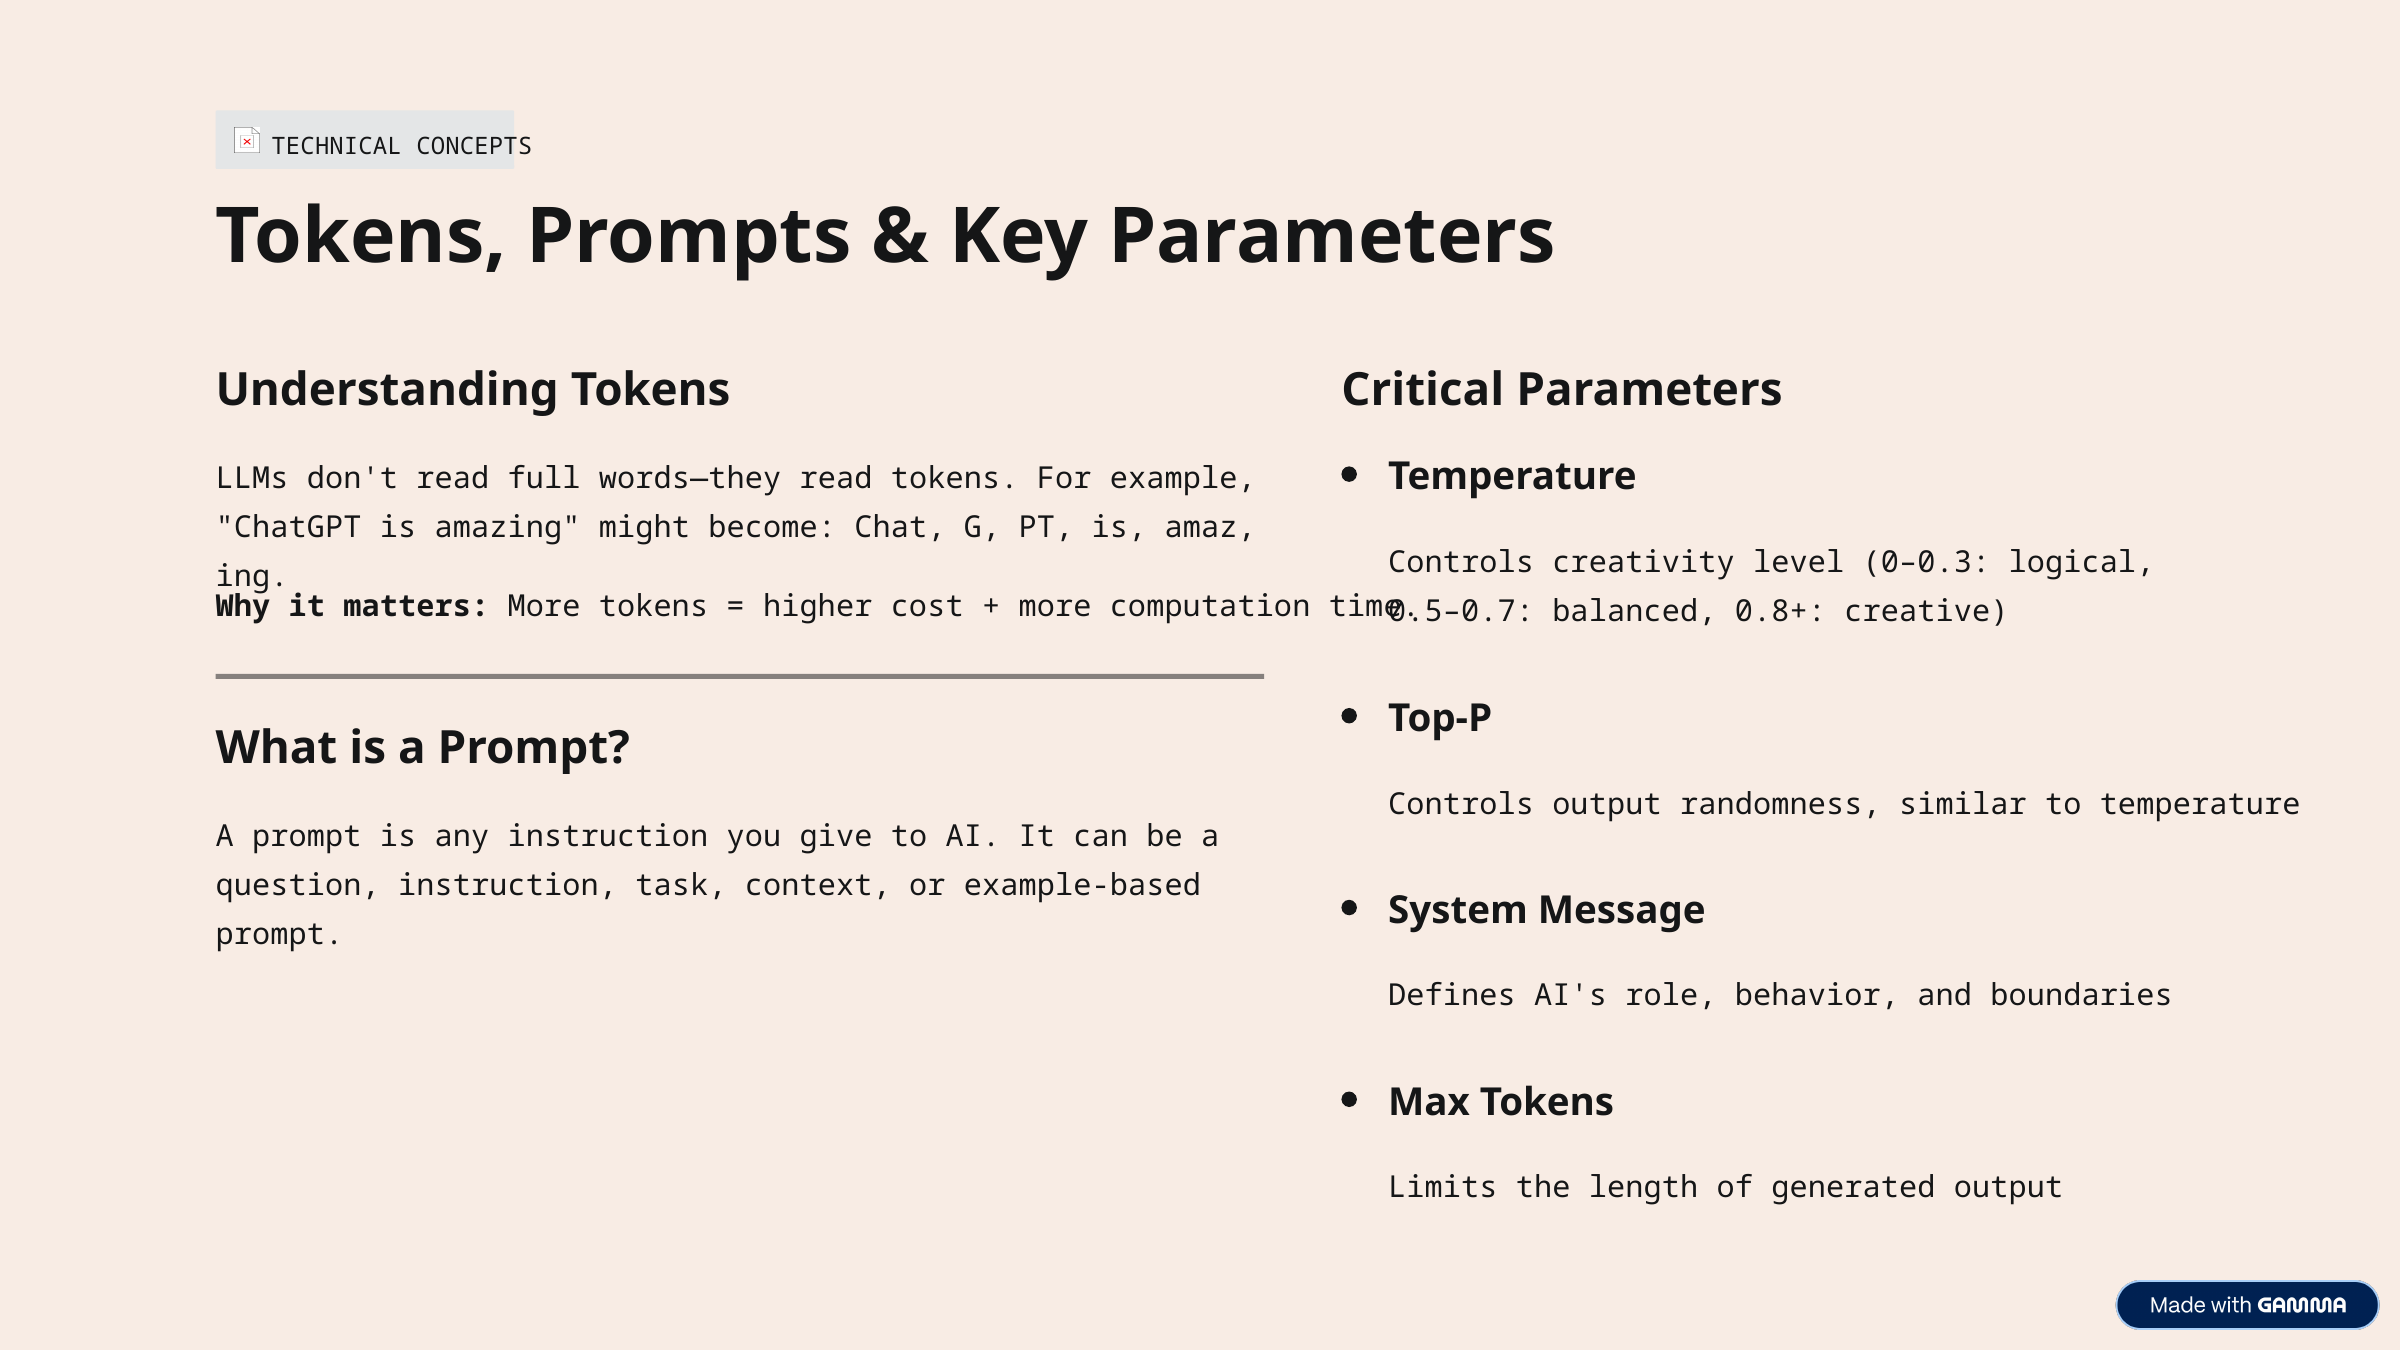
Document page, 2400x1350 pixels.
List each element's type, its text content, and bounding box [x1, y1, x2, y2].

text_box [1341, 707, 1357, 724]
picture [2106, 1271, 2389, 1339]
text_box [1341, 466, 1357, 482]
text_box [1341, 1091, 1357, 1108]
text_box TECHNICAL CONCEPTS [271, 119, 496, 160]
text_box [1341, 899, 1357, 916]
text_box Temperature [1388, 449, 1778, 499]
text_box Top-P [1388, 691, 1778, 740]
text_box System Message [1388, 883, 1778, 932]
text_box [215, 110, 515, 169]
picture [234, 127, 260, 153]
text_box [215, 673, 1265, 679]
text_box Max Tokens [1388, 1074, 1778, 1124]
text_box A prompt is any instruction you give to AI. It can be a question, instruction, task, context, or example-based prompt. [215, 803, 1265, 904]
text_box Why it matters: More tokens = higher cost + more computation time. [215, 573, 1265, 624]
text_box Defines AI's role, behavior, and boundaries [1388, 962, 2186, 1013]
text_box Tokens, Prompts & Key Parameters [215, 181, 1701, 279]
text_box What is a Prompt? [215, 713, 688, 773]
text_box Controls output randomness, similar to temperature [1388, 771, 2186, 821]
text_box Understanding Tokens [215, 356, 790, 415]
text_box Controls creativity level (0–0.3: logical, 0.5–0.7: balanced, 0.8+: creative) [1388, 529, 2186, 630]
text_box Critical Parameters [1341, 356, 1829, 415]
text_box Limits the length of generated output [1388, 1154, 2186, 1205]
text_box LLMs don't read full words—they read tokens. For example, "ChatGPT is amazing" might become: Chat, G, PT, is, amaz, ing. [215, 445, 1265, 546]
